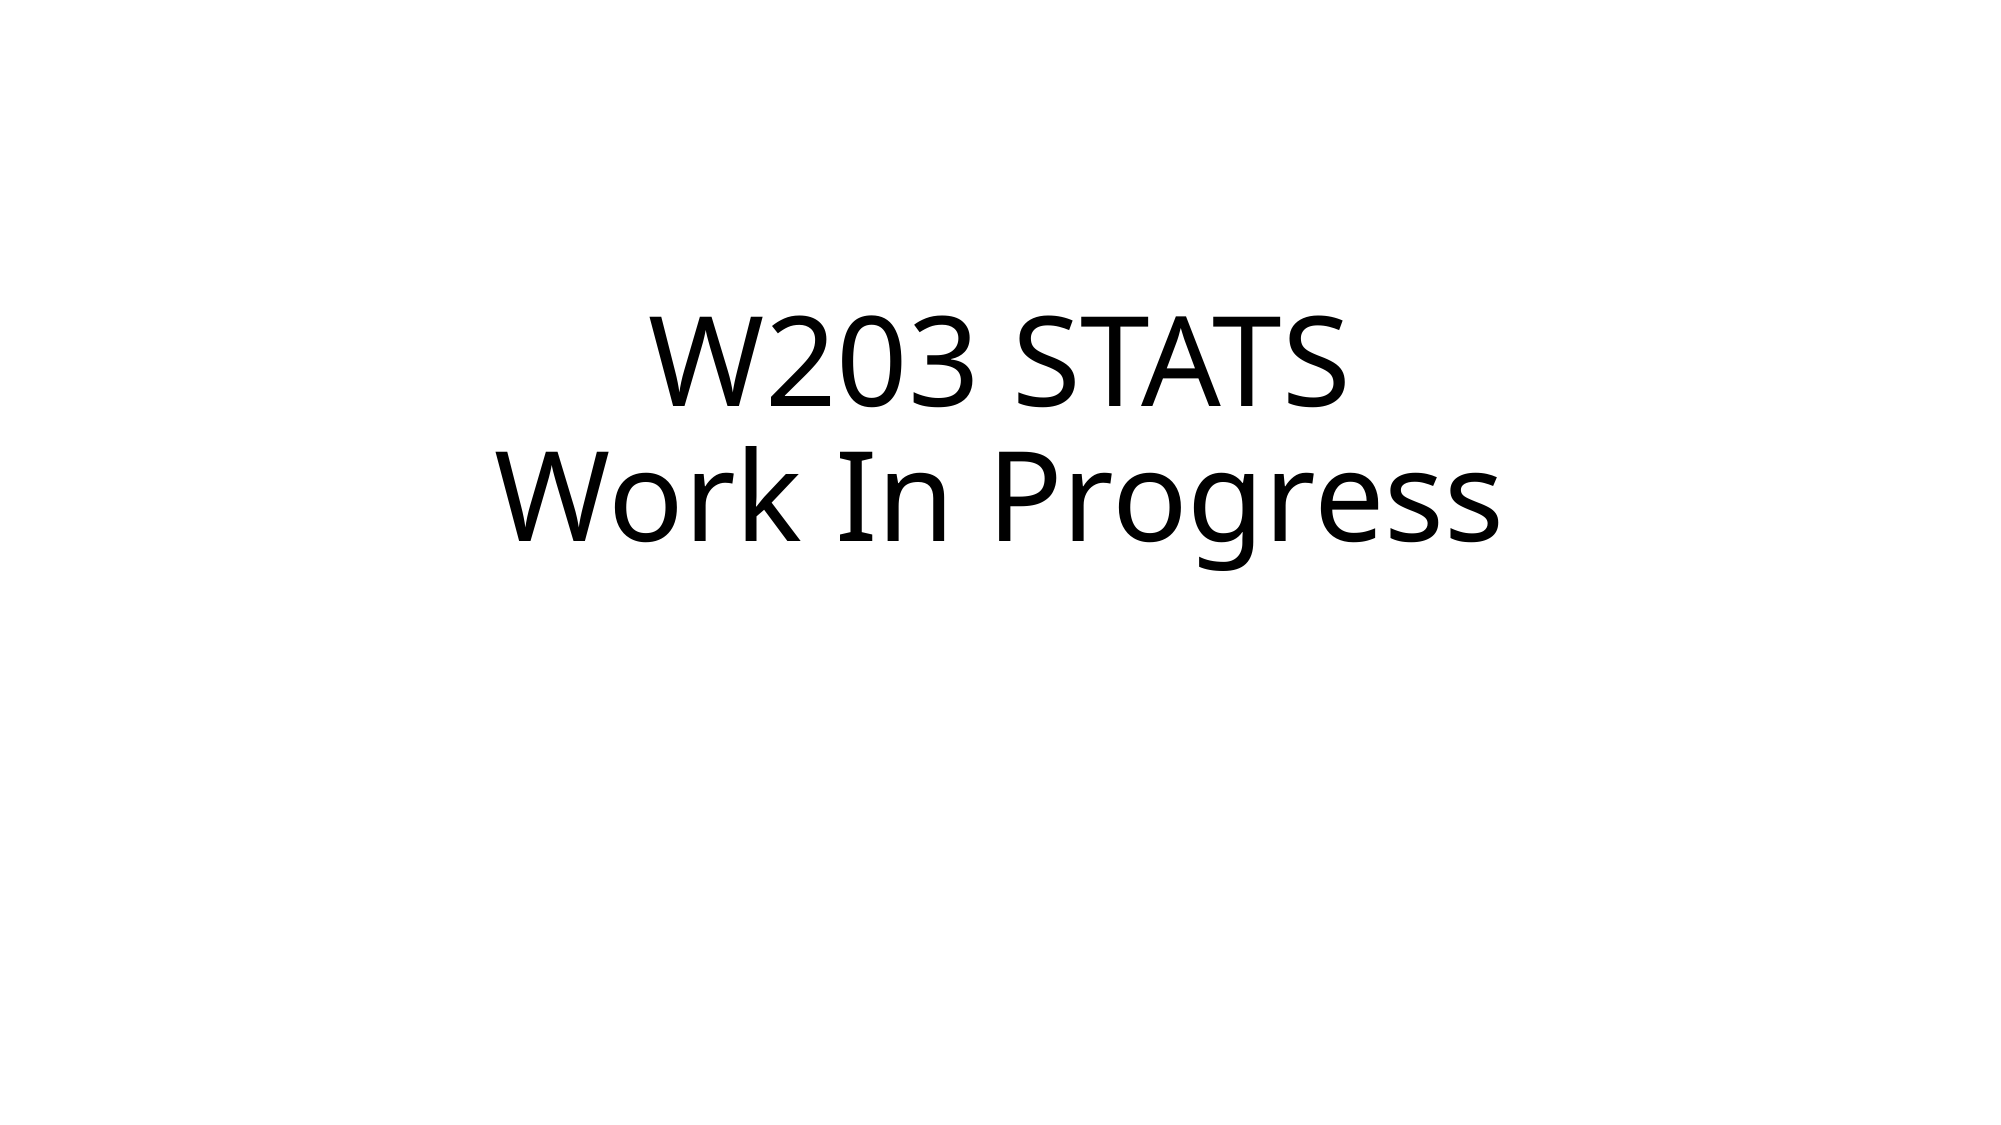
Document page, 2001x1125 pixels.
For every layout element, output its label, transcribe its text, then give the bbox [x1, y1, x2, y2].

title W203 STATS Work In Progress [249, 184, 1750, 576]
